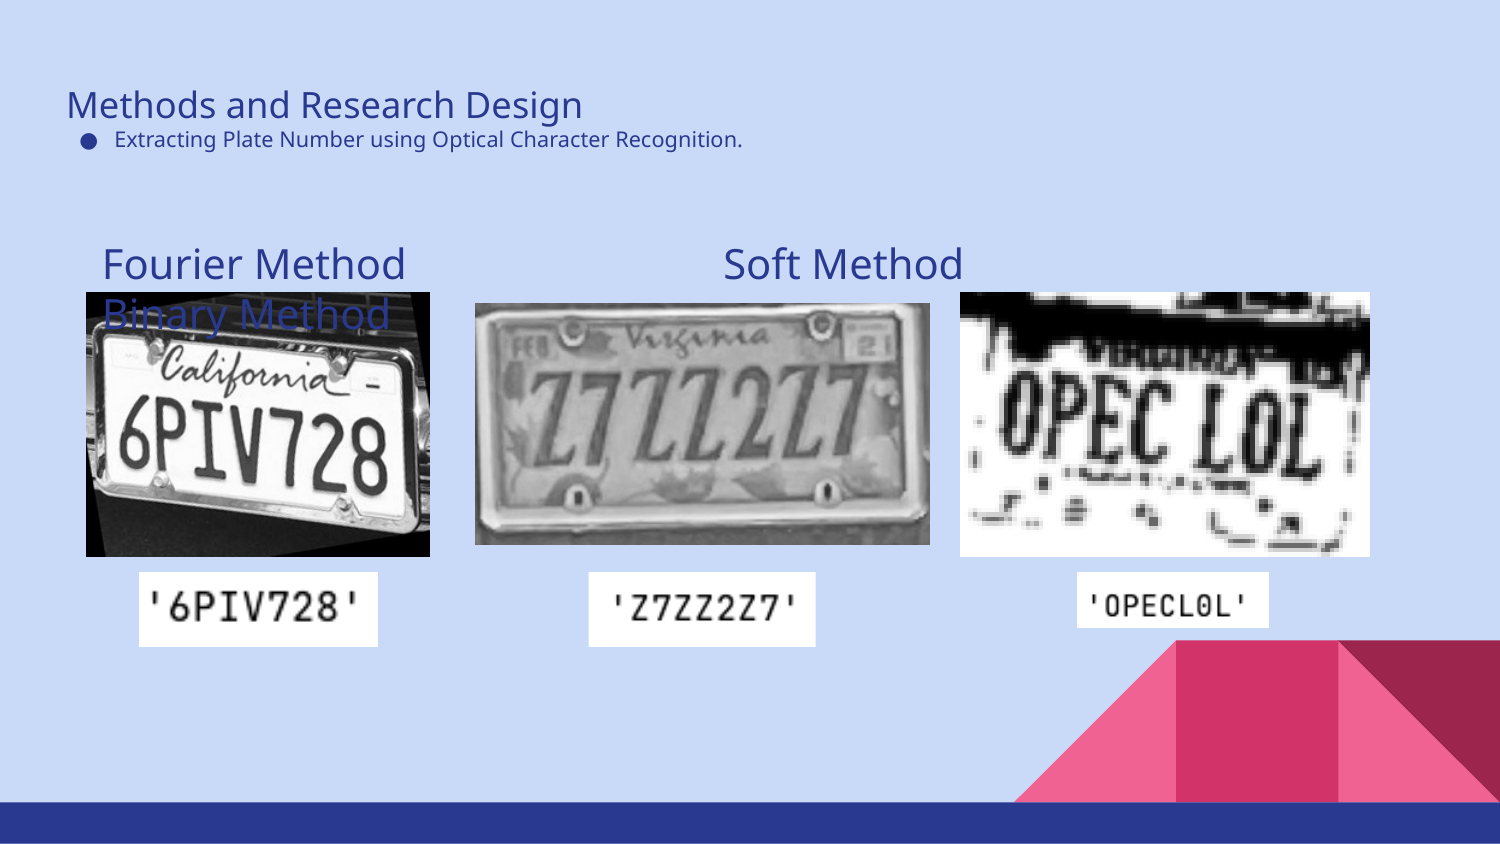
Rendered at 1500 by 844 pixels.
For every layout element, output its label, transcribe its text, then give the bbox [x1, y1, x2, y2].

picture [959, 292, 1370, 557]
picture [86, 292, 431, 557]
picture [474, 303, 930, 546]
picture [588, 572, 816, 647]
picture [1076, 572, 1270, 628]
text_box Fourier Method Soft Method Binary Method [86, 222, 1449, 353]
title Methods and Research Design Extracting Plate Number using Optical Character Recognition. [51, 67, 1449, 167]
picture [139, 572, 378, 647]
